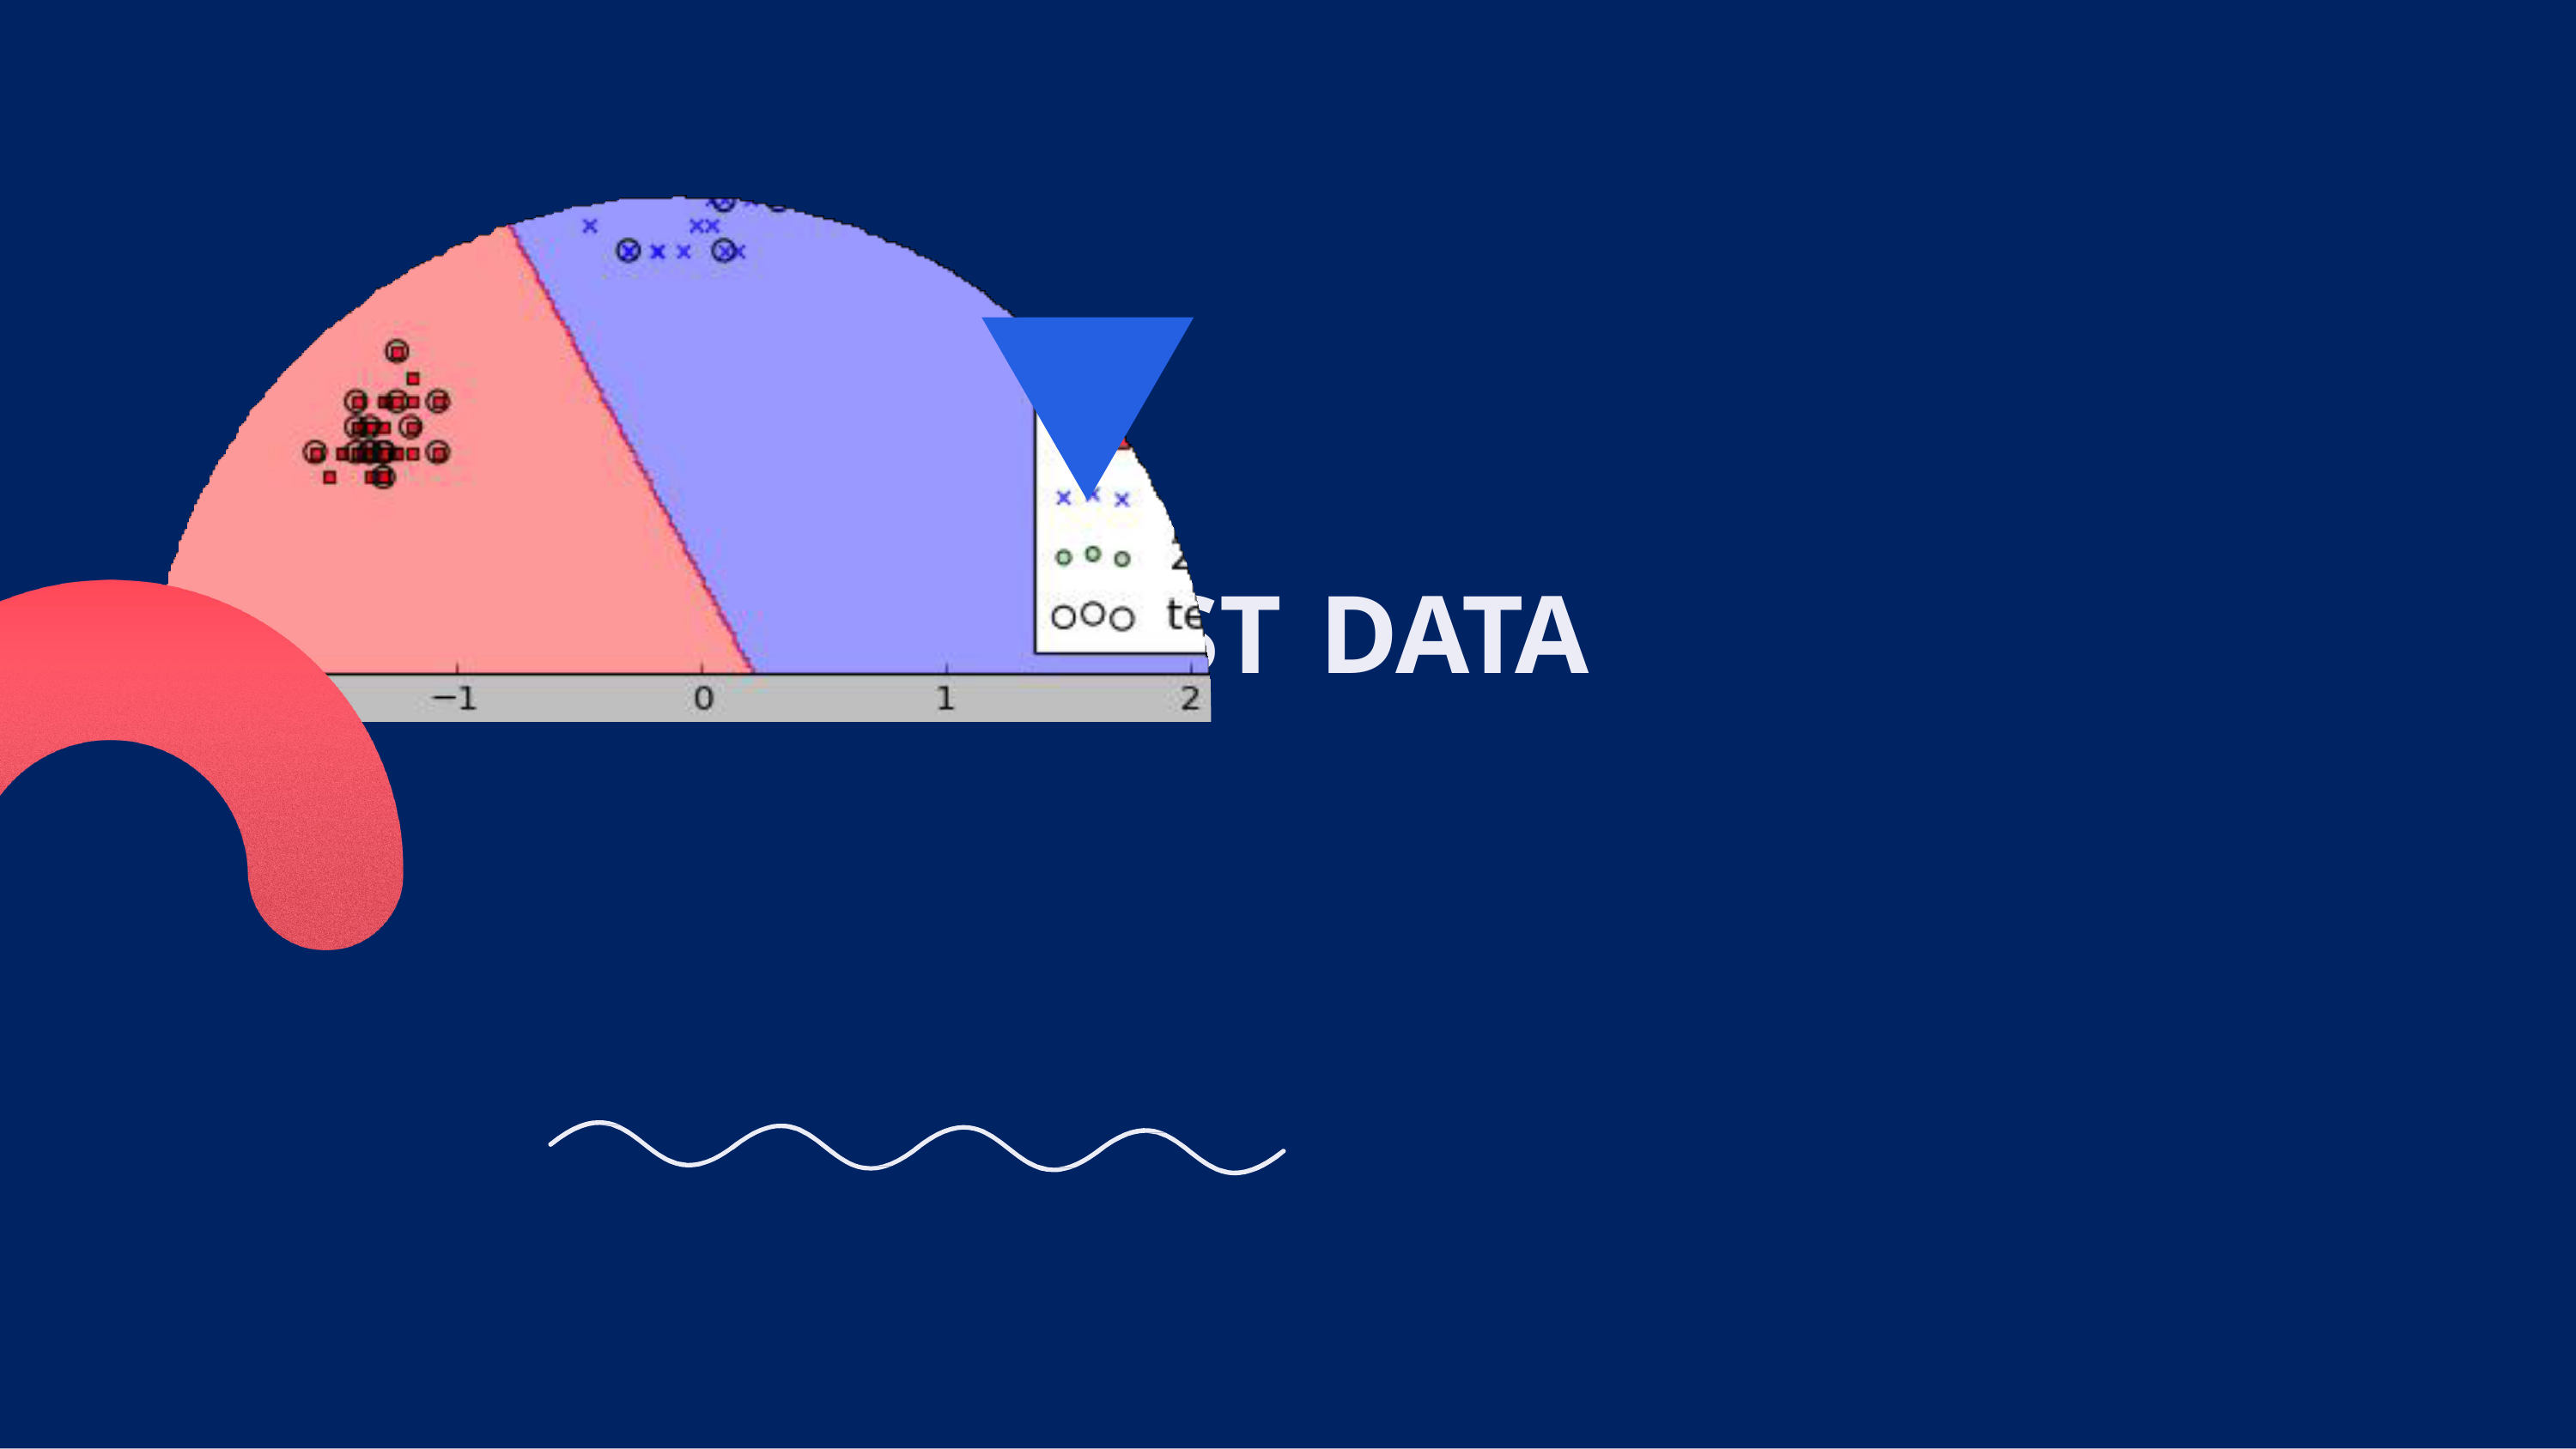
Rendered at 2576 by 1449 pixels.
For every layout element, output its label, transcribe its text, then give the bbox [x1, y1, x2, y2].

text_box [981, 317, 1194, 501]
title PREDICTION ON TEST DATA [404, 564, 2405, 809]
text_box [0, 579, 404, 950]
text_box [144, 191, 1212, 722]
text_box [548, 1120, 1286, 1176]
